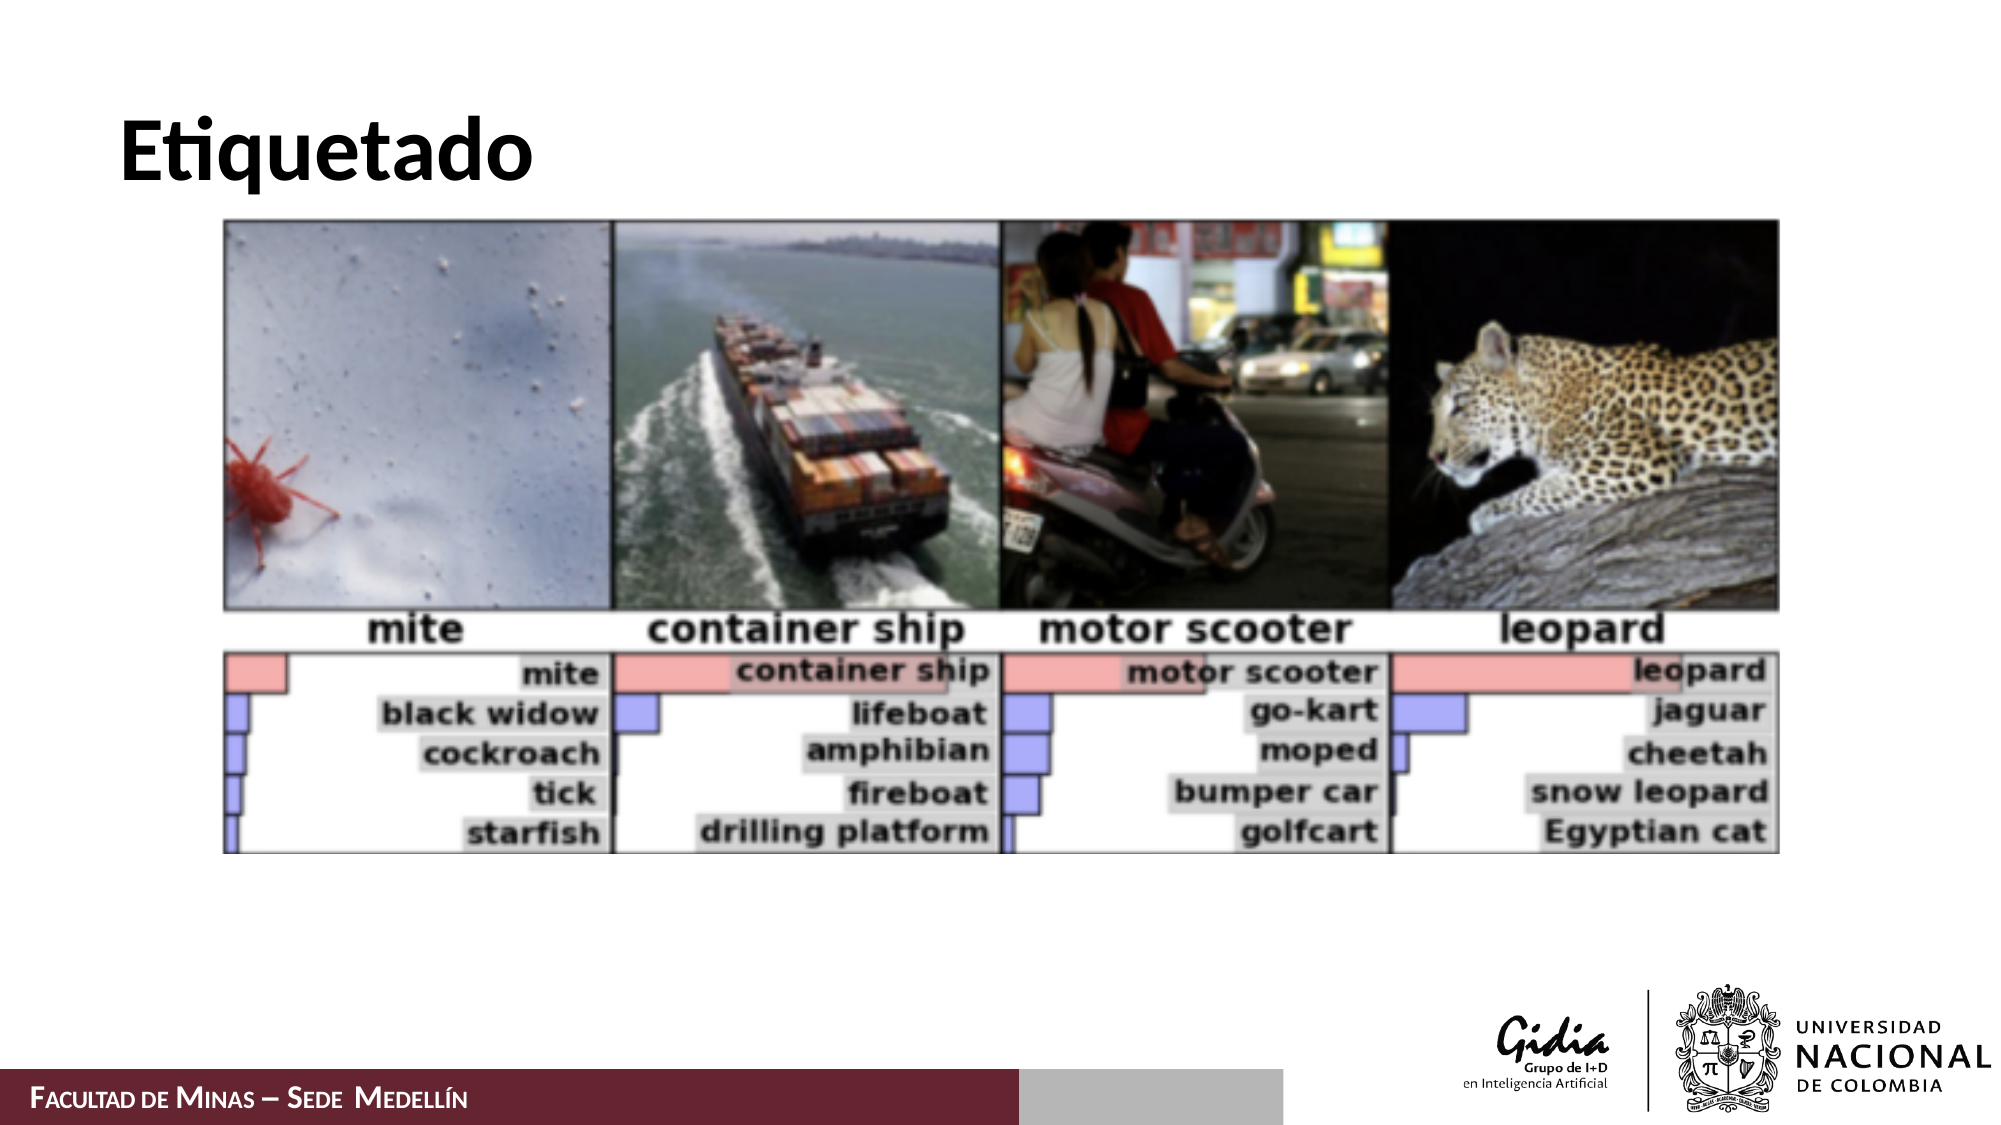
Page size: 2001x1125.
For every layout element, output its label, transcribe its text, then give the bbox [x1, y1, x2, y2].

text_box Etiquetado [104, 81, 1894, 207]
picture [1463, 983, 1992, 1113]
picture [219, 218, 1781, 854]
